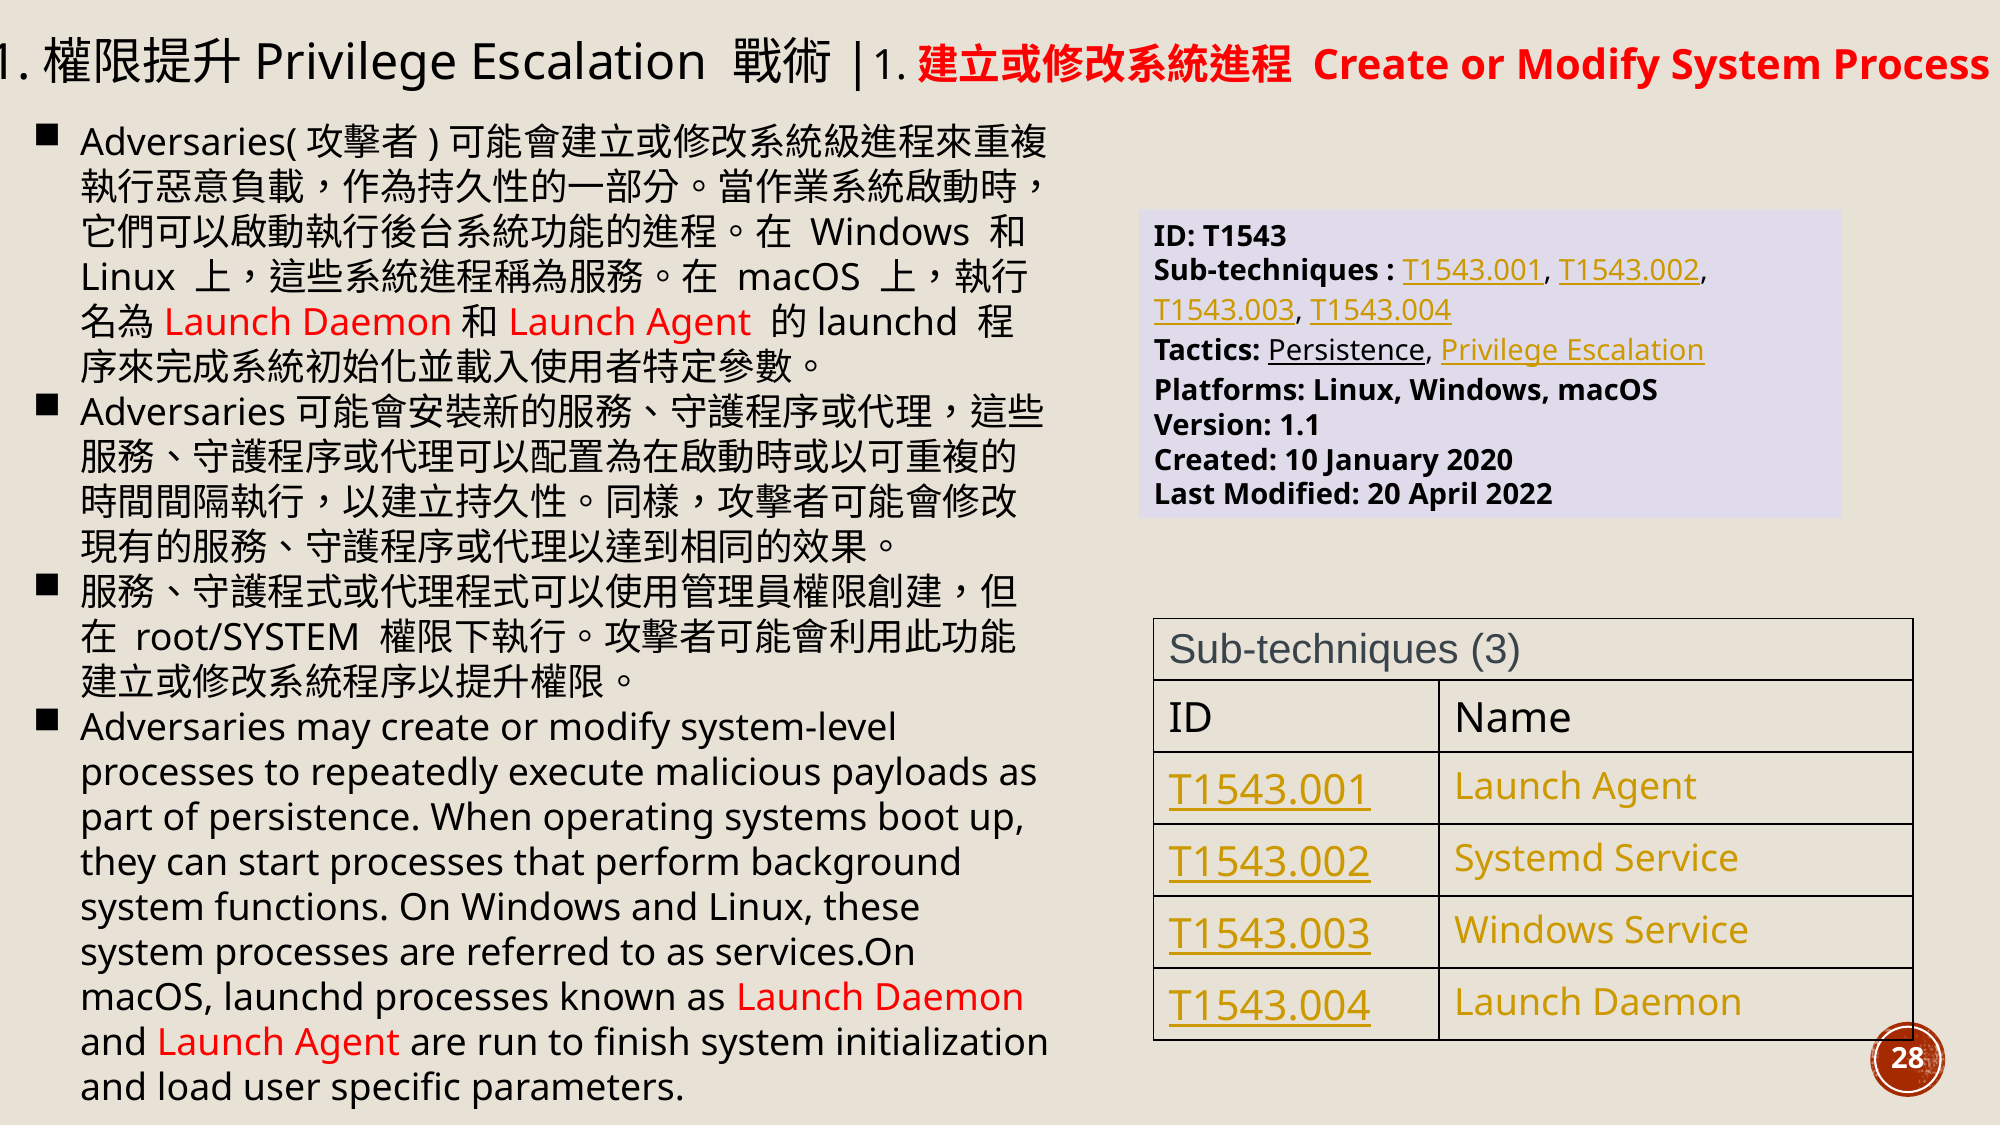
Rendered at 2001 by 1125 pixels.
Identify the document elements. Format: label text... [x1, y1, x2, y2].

table_cell Windows Service [1440, 897, 1912, 967]
text_box Adversaries(攻擊者)可能會建立或修改系統級進程來重複執行惡意負載，作為持久性的一部分。當作業系統啟動時，它們可以啟動執行後台系統功能的進程。在 Windows 和 Linux 上，這些系統進程稱為服務。在 macOS 上，執行名為Launch Daemon和Launch Agent 的launchd 程序來完成系統初始化並載入使用者特定參數。 Adversaries可能會安裝新的服務、守護程序或代理，這些服務、守護程序或代理可以配置為在啟動時或以可重複的時間間隔執行，以建立持久性。同樣，攻擊者可能會修改現有的服務、守護程序或代理以達到相同的效果。 服務、守護程式或代理程式可以使用管理員權限創建，但在 root/SYSTEM 權限下執行。攻擊者可能會利用此功能建立或修改系統程序以提升權限。 Adversaries may create or modify system-level processes to repeatedly execute malicious payloads as part of persistence. When operating systems boot up, they can start processes that perform background system functions. On Windows and Linux, these system processes are referred to as services.On macOS, launchd processes known as Launch Daemon and Launch Agent are run to finish system initialization and load user specific parameters. [18, 110, 1067, 1115]
table_cell T1543.002 [1154, 825, 1438, 895]
table_cell T1543.001 [1154, 753, 1438, 823]
slide_number 28 [1855, 1028, 1961, 1089]
table_cell Systemd Service [1440, 825, 1912, 895]
table_cell T1543.003 [1154, 897, 1438, 967]
text_box 1.權限提升Privilege Escalation 戰術|1.建立或修改系統進程 Create or Modify System Process (4)技術 [0, 22, 2000, 98]
table_header Sub-techniques (3) [1154, 619, 1912, 679]
table_cell Name [1440, 681, 1912, 751]
table_cell ID [1154, 681, 1438, 751]
table_cell Launch Agent [1440, 753, 1912, 823]
table_cell T1543.004 [1154, 969, 1438, 1039]
table_cell Launch Daemon [1440, 969, 1912, 1039]
text_box ID: T1543 Sub-techniques : T1543.001, T1543.002, T1543.003, T1543.004 Tactics: Persistence, Privilege Escalation Platforms: Linux, Windows, macOS Version: 1.1 Created: 10 January 2020 Last Modified: 20 April 2022 [1139, 209, 1841, 519]
